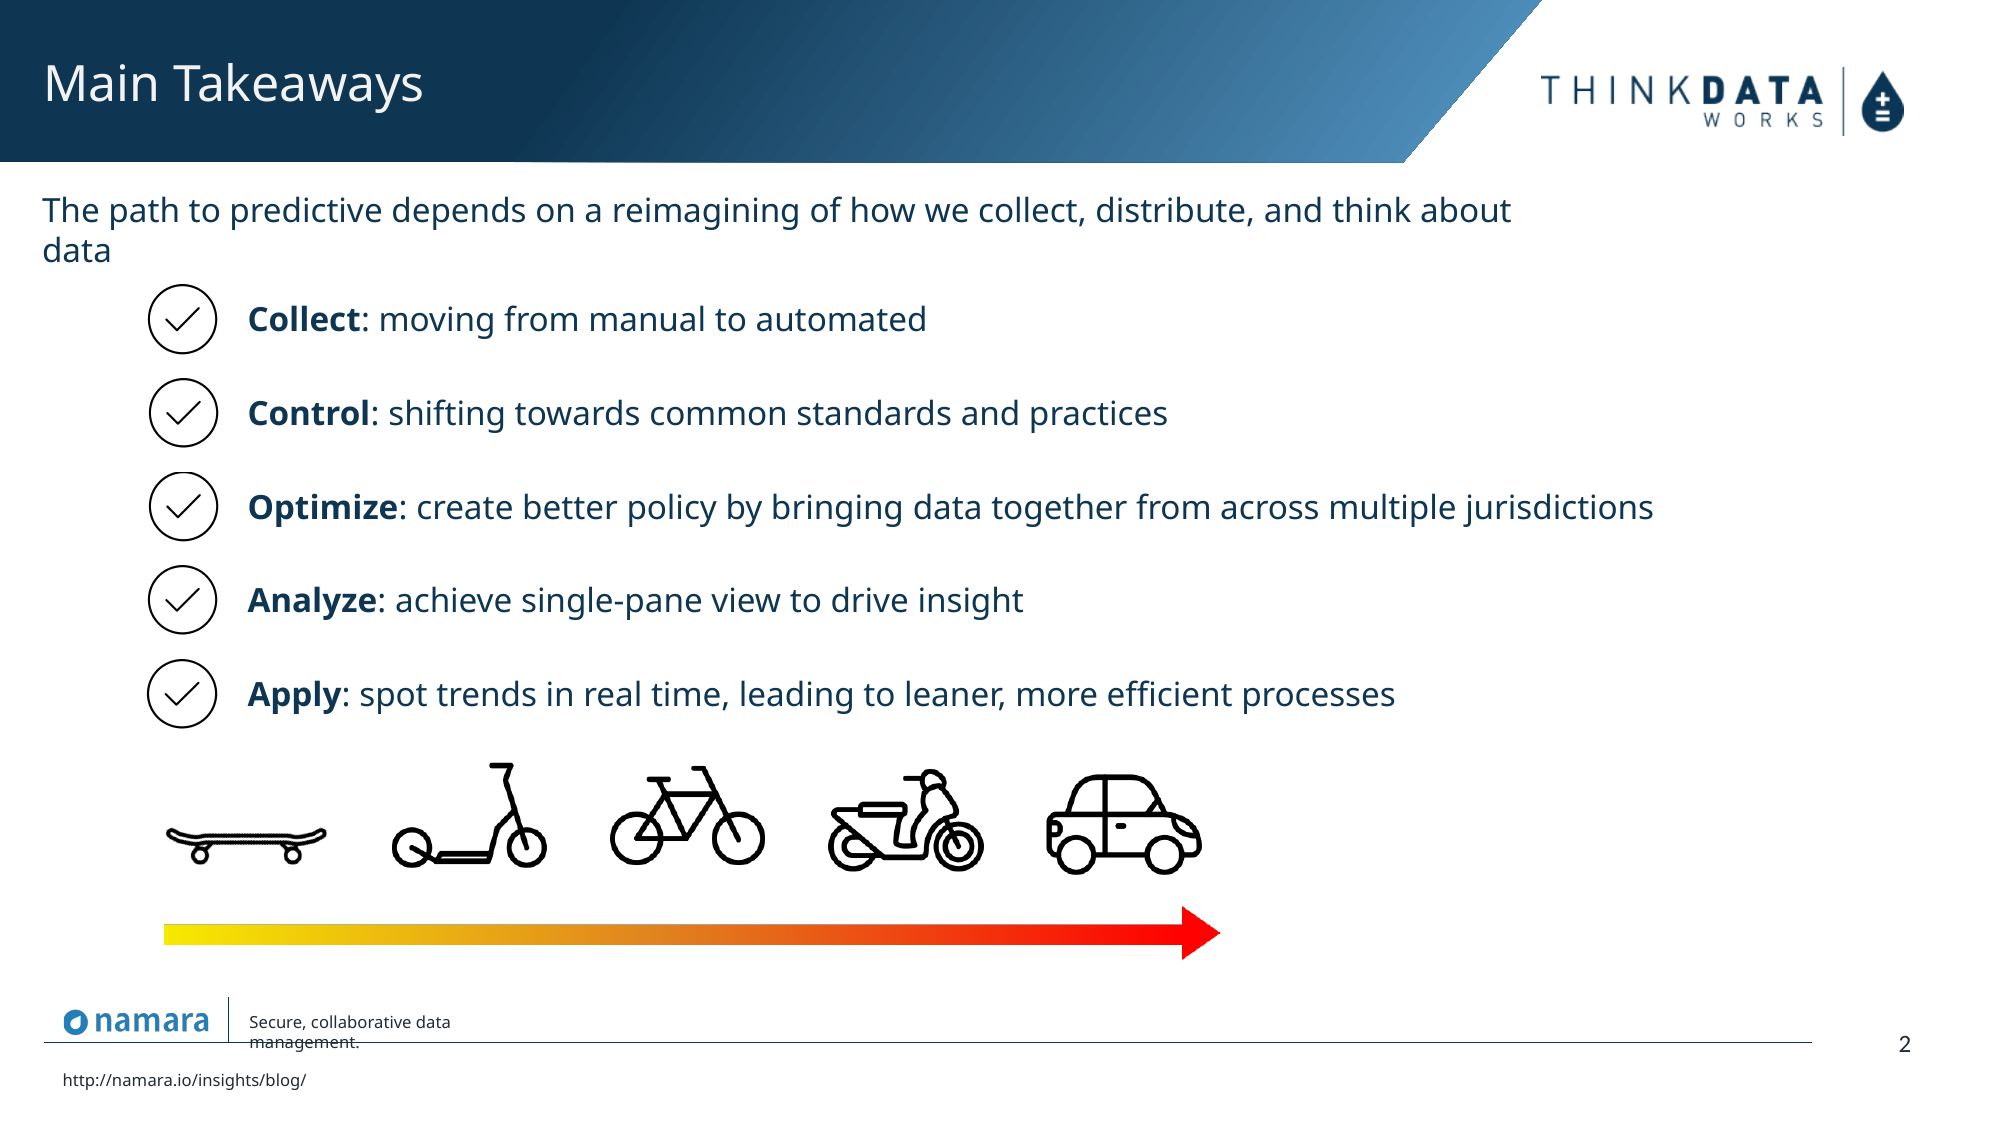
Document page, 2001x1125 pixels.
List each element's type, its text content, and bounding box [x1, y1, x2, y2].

picture [1541, 67, 1904, 136]
text_box Apply: spot trends in real time, leading to leaner, more efficient processes [232, 665, 1669, 721]
text_box Secure, collaborative data management. [234, 1043, 569, 1059]
picture [145, 284, 219, 356]
picture [144, 659, 219, 730]
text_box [44, 997, 1813, 1043]
text_box Optimize: create better policy by bringing data together from across multiple jurisdictions [232, 478, 1889, 534]
picture [145, 471, 220, 543]
text_box Collect: moving from manual to automated [232, 291, 1128, 346]
text_box http://namara.io/insights/blog/ [47, 1062, 322, 1098]
text_box Main Takeaways [0, 0, 1543, 164]
slide_number 2 [1476, 1012, 1927, 1072]
picture [145, 378, 220, 449]
picture [61, 738, 1273, 1035]
picture [144, 565, 219, 636]
text_box Control: shifting towards common standards and practices [232, 384, 1245, 440]
text_box Analyze: achieve single-pane view to drive insight [232, 572, 1128, 627]
text_box The path to predictive depends on a reimagining of how we collect, distribute, and think about data [27, 181, 1542, 277]
